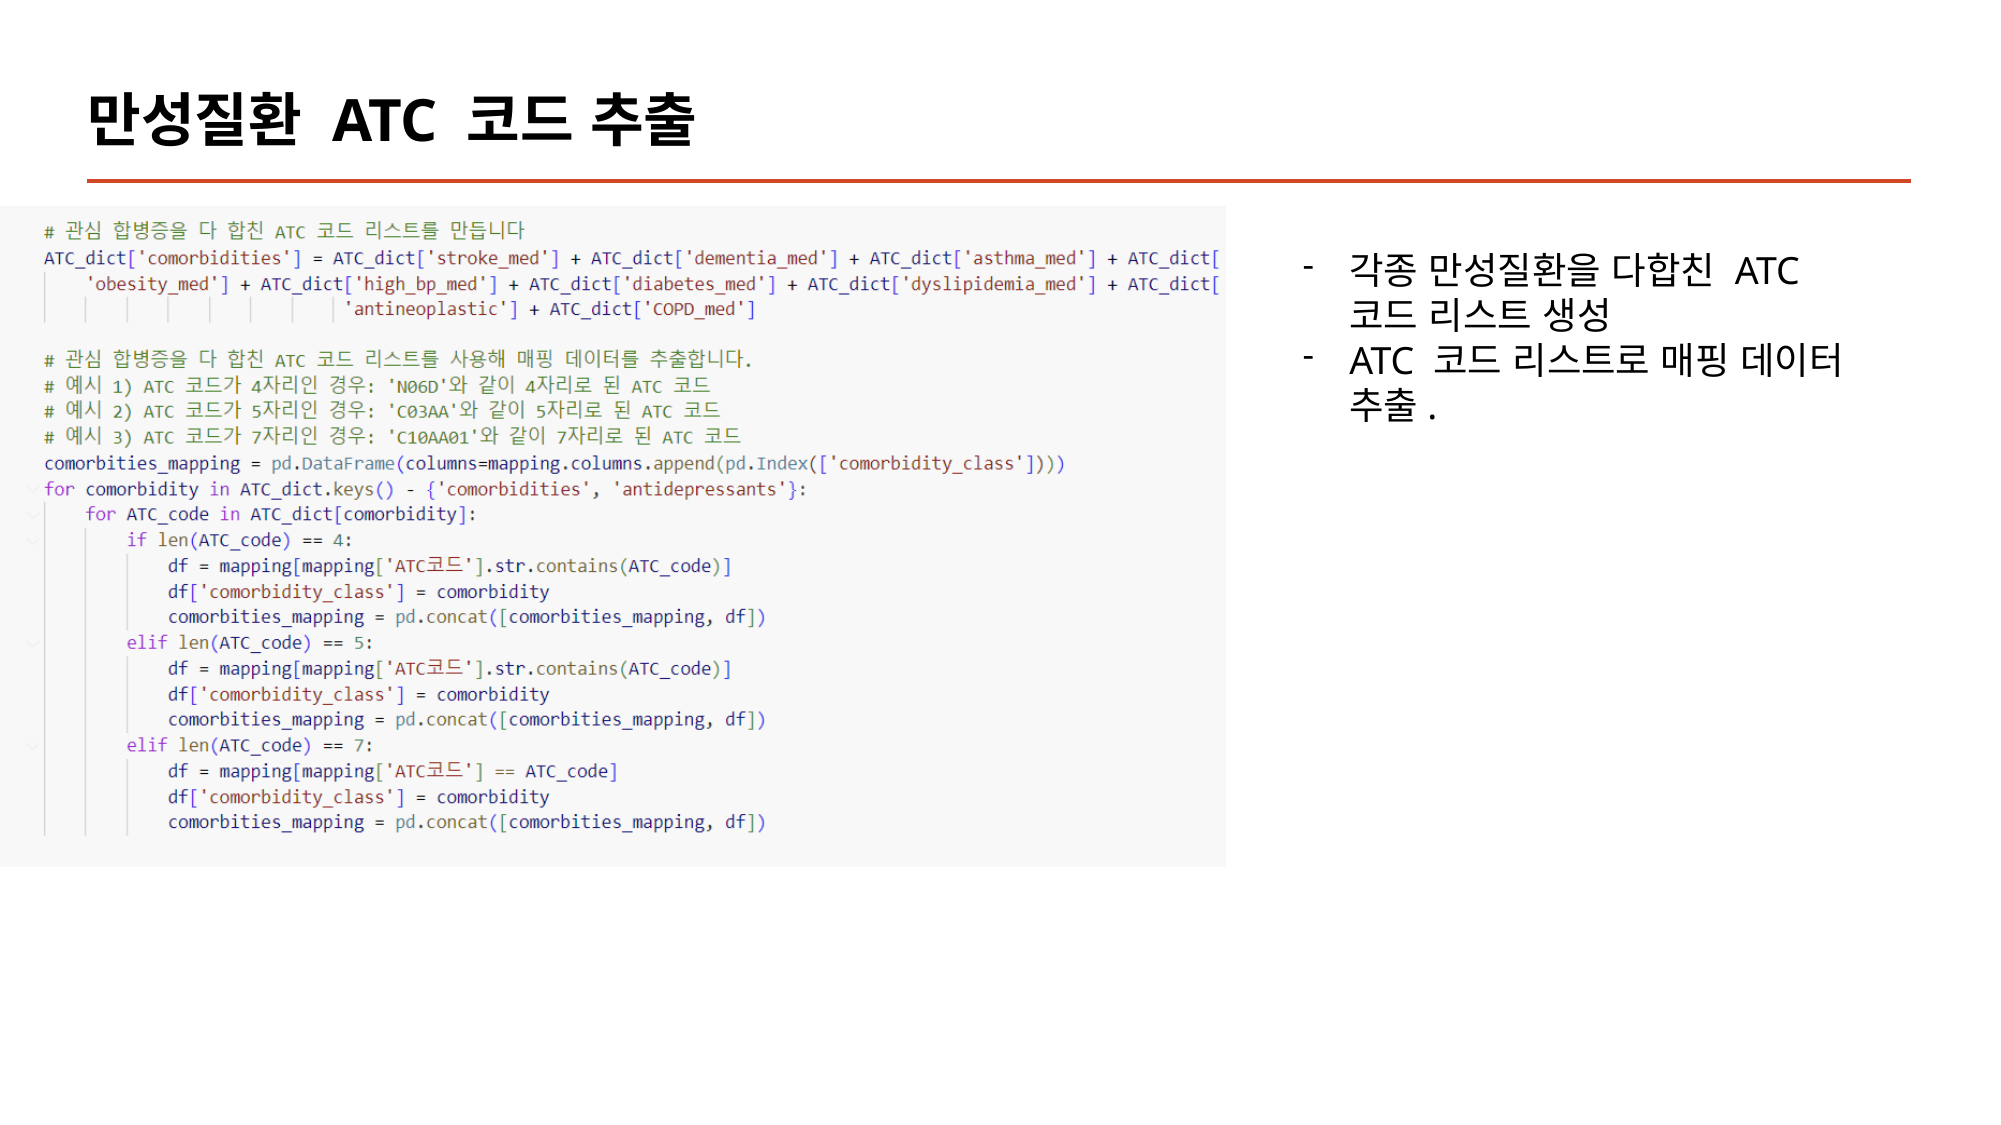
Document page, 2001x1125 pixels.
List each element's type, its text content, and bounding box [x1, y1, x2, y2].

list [0, 206, 1226, 867]
text_box 각종 만성질환을 다합친 ATC 코드 리스트 생성 ATC 코드 리스트로 매핑 데이터 추출. [1287, 239, 1903, 435]
title 만성질환 ATC 코드 추출 [72, 70, 1574, 176]
